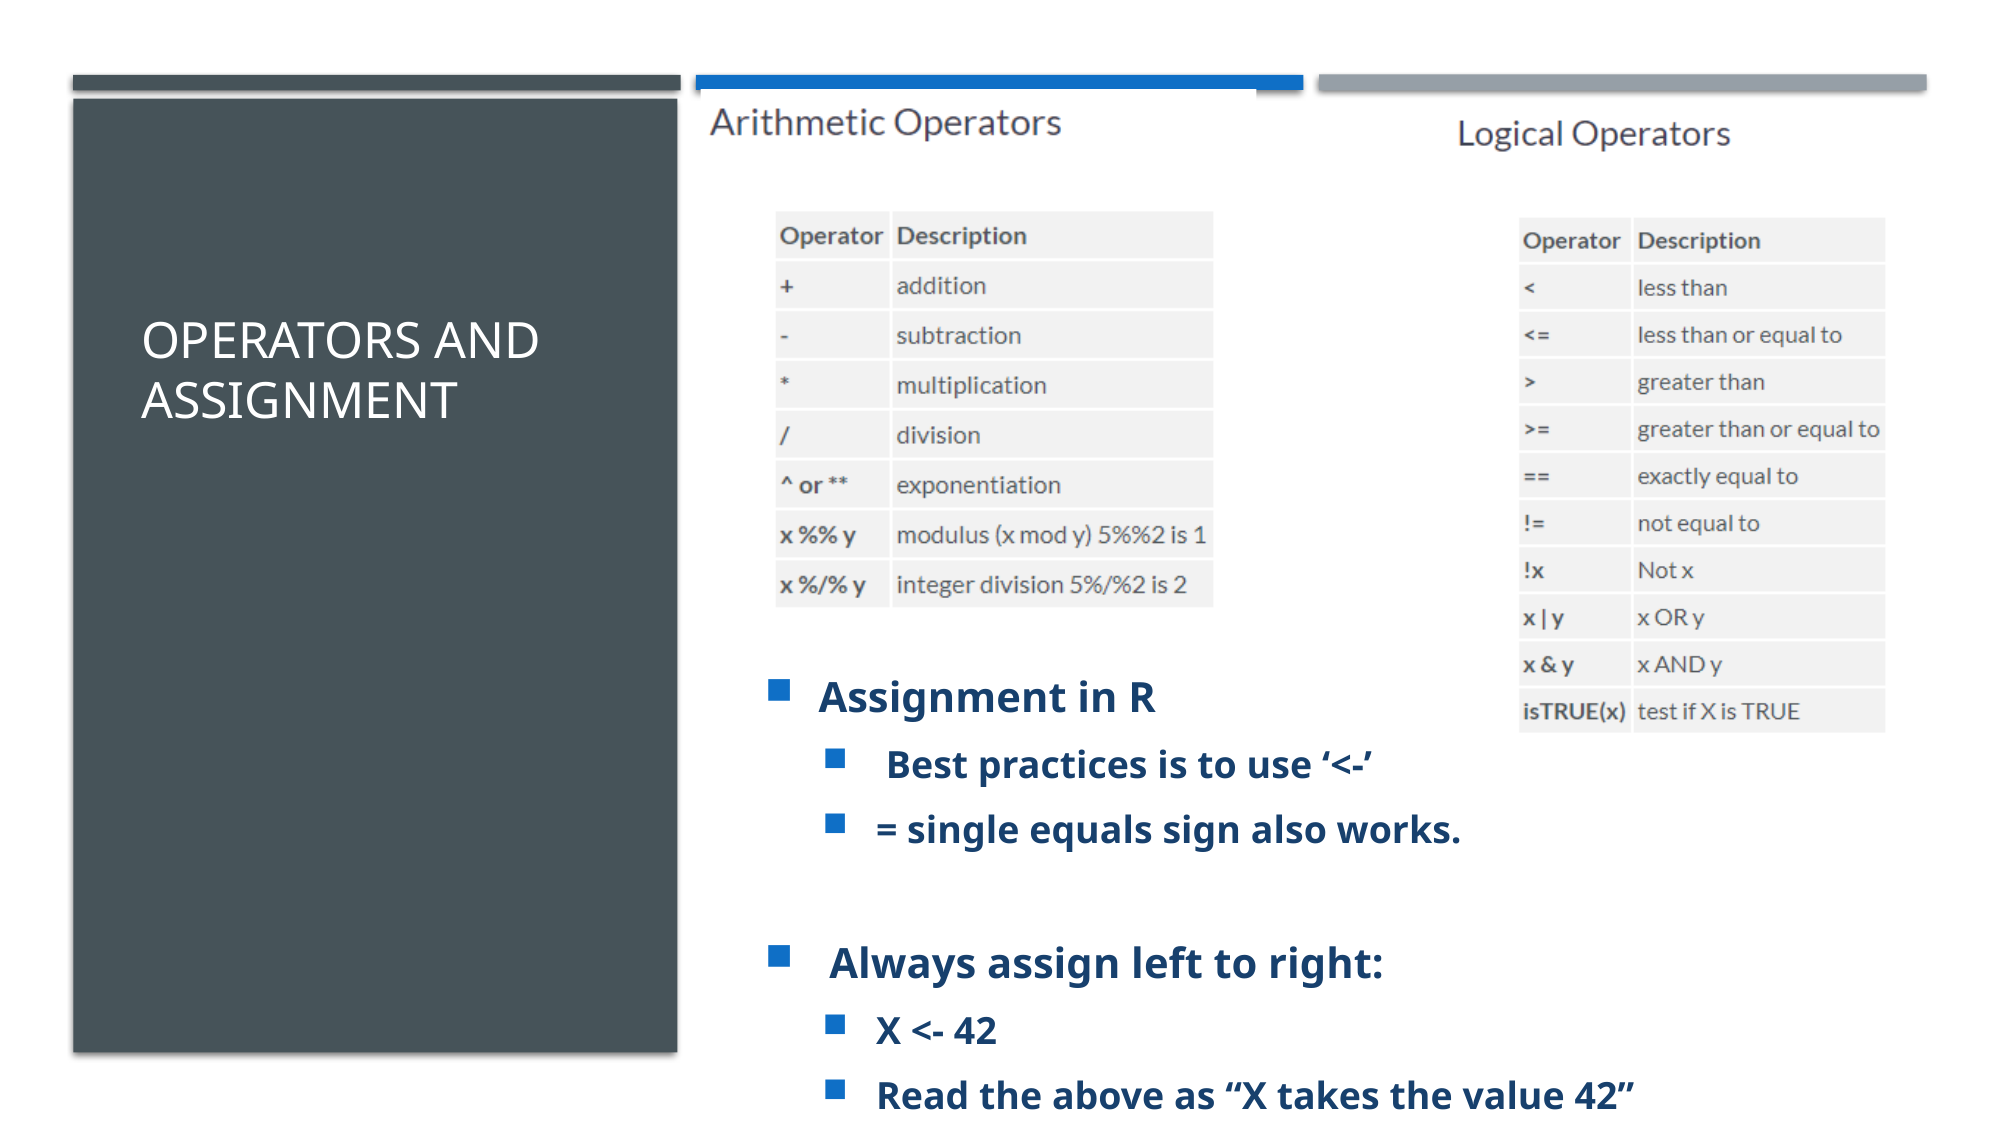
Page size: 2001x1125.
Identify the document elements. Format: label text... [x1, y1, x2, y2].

title Operators and Assignment [125, 153, 624, 436]
text_box Assignment in R Best practices is to use ‘<-’ = single equals sign also works. Always assign left to right: X <- 42 Read the above as “X takes the value 42” [749, 663, 2000, 1125]
picture [1444, 104, 1902, 750]
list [699, 88, 1257, 624]
